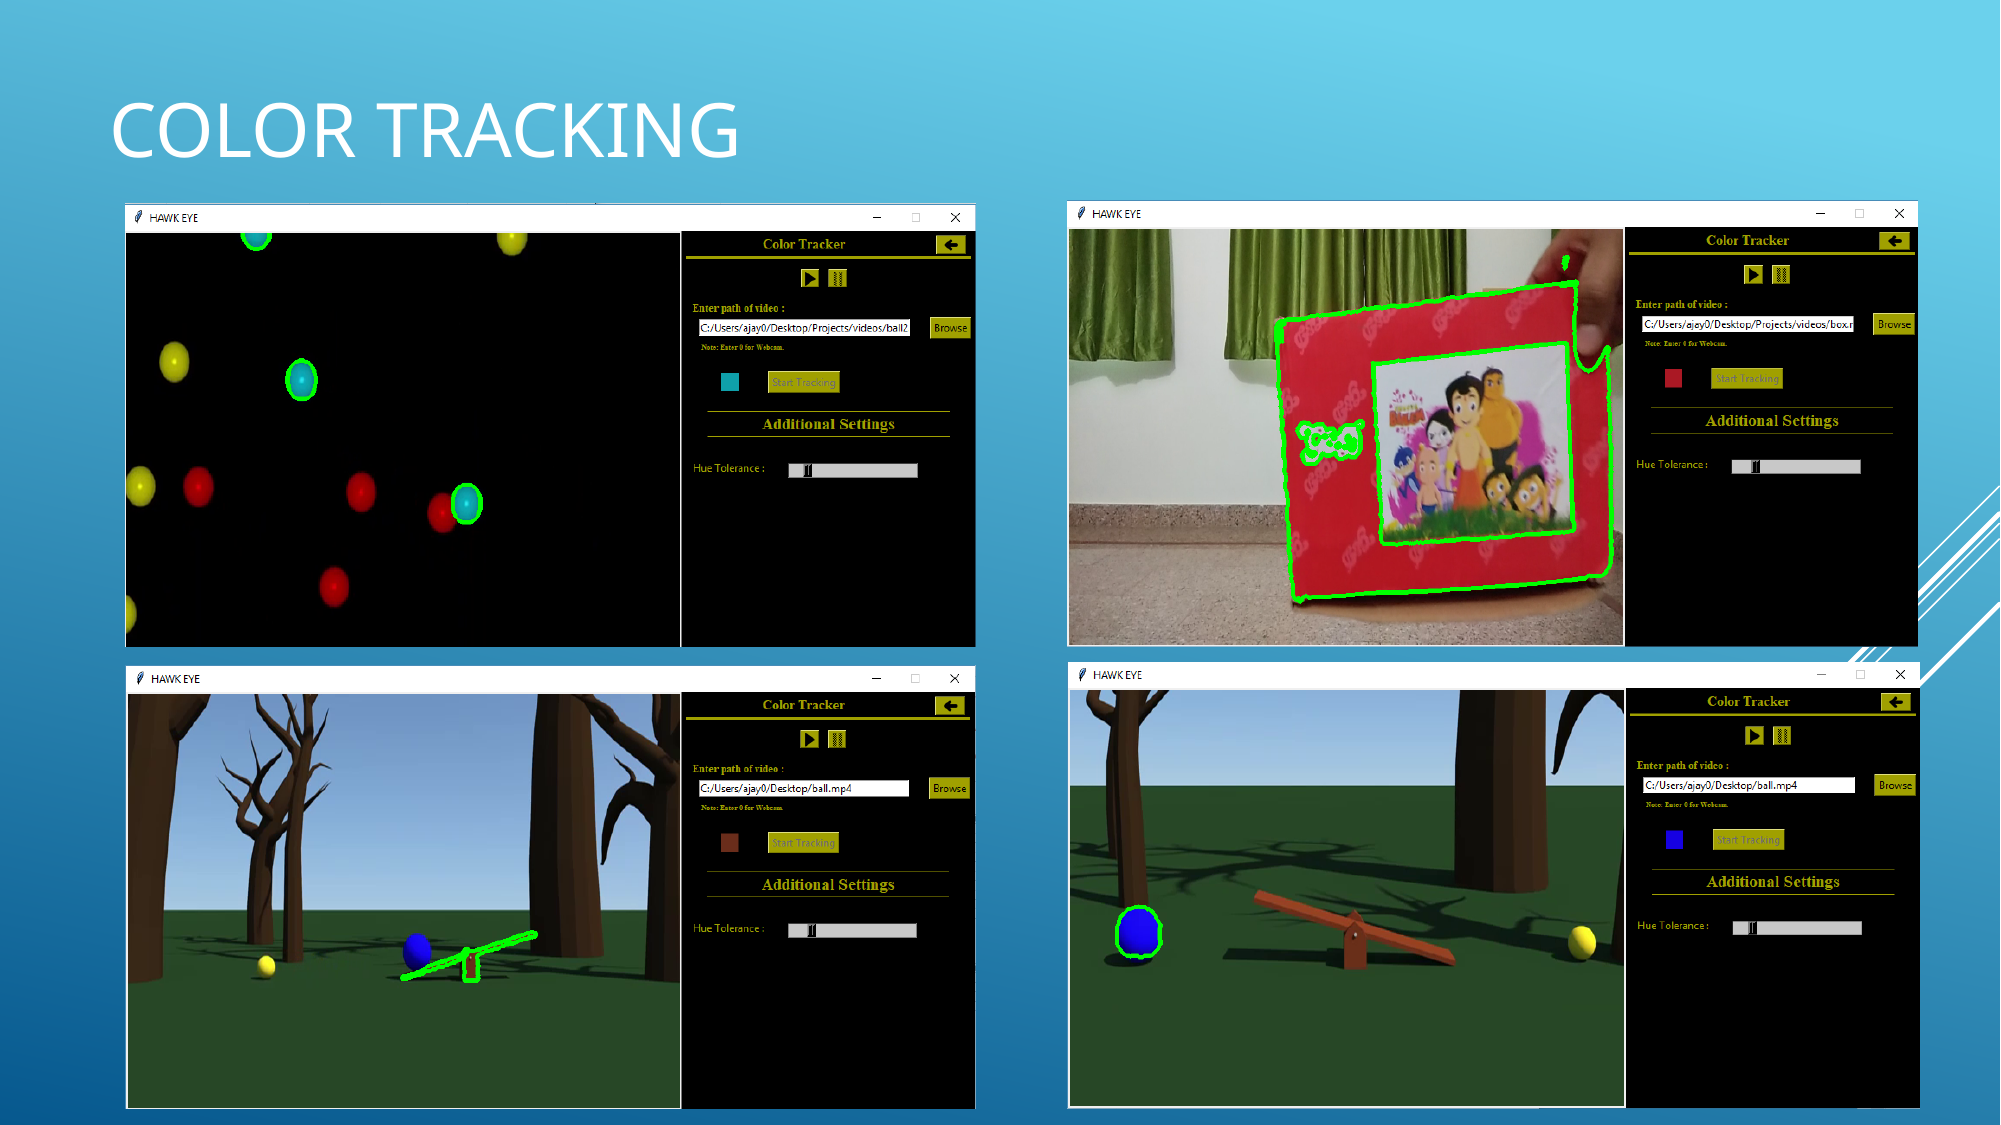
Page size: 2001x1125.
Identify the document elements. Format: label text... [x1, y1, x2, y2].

picture [1067, 662, 1920, 1109]
picture [125, 664, 976, 1109]
picture [1067, 199, 1918, 647]
title Color Tracking [94, 33, 1495, 222]
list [125, 203, 976, 647]
